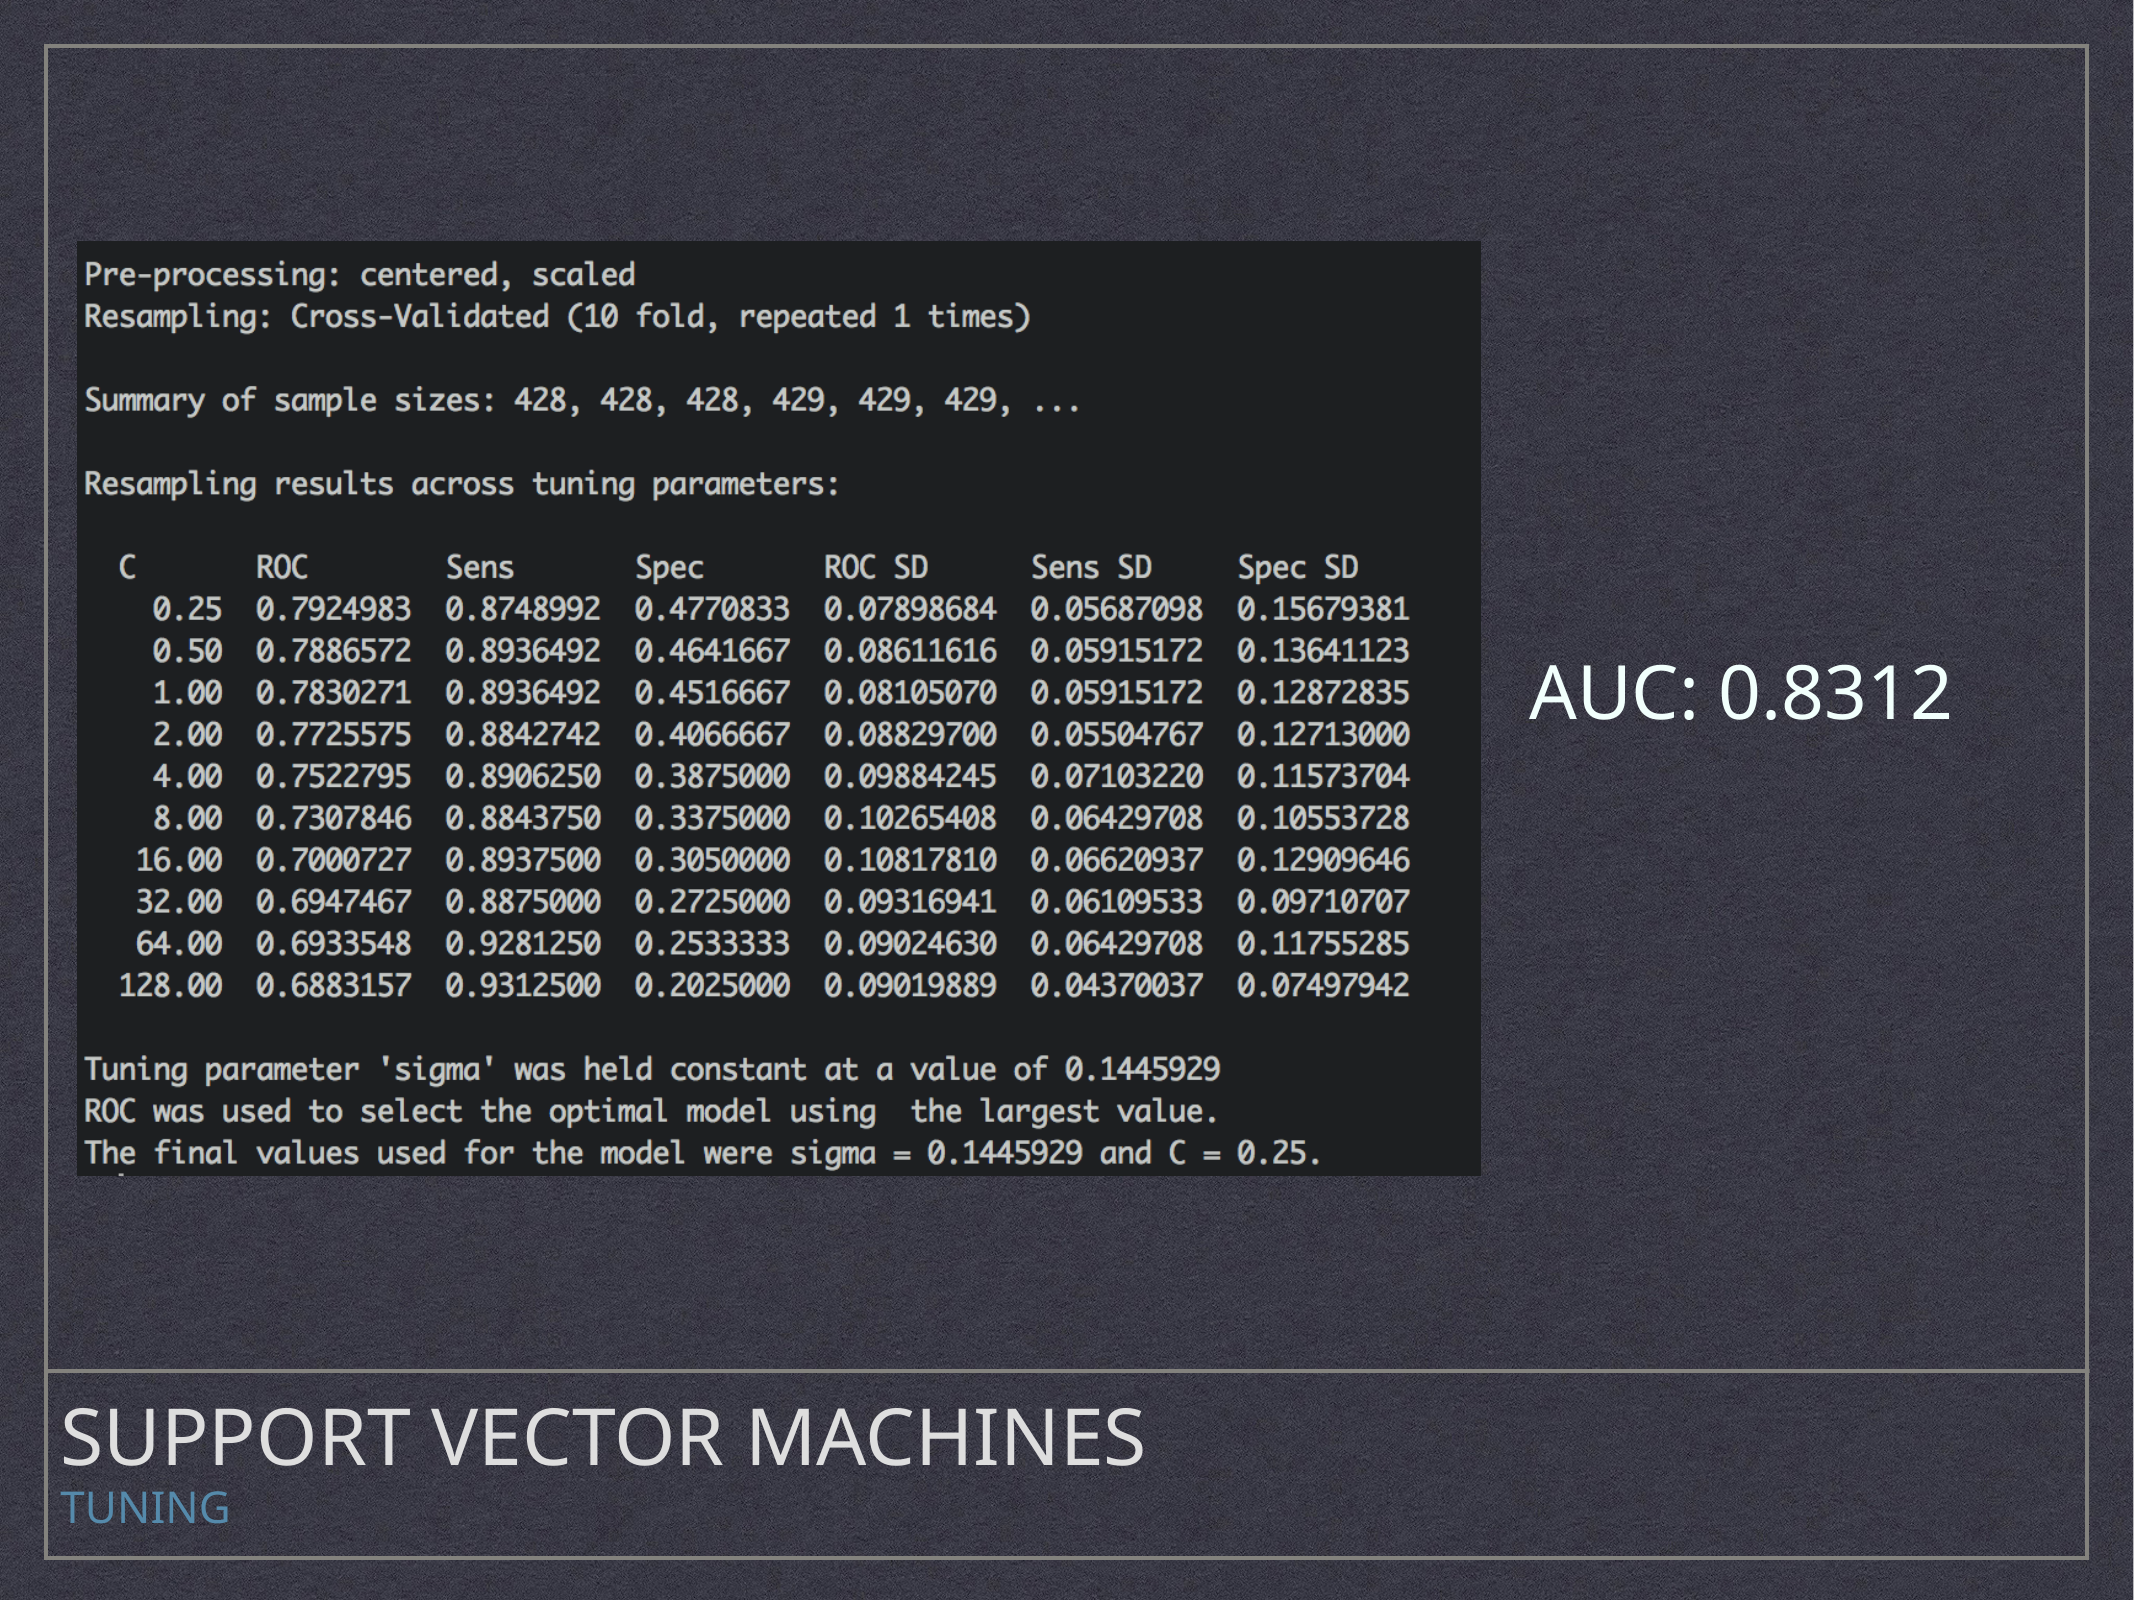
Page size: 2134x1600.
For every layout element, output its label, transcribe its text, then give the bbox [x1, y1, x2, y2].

title Support Vector Machines [59, 1372, 1841, 1478]
picture [0, 0, 2134, 1600]
list Tuning [59, 1478, 1841, 1551]
text_box AUC: 0.8312 [1520, 636, 1963, 743]
